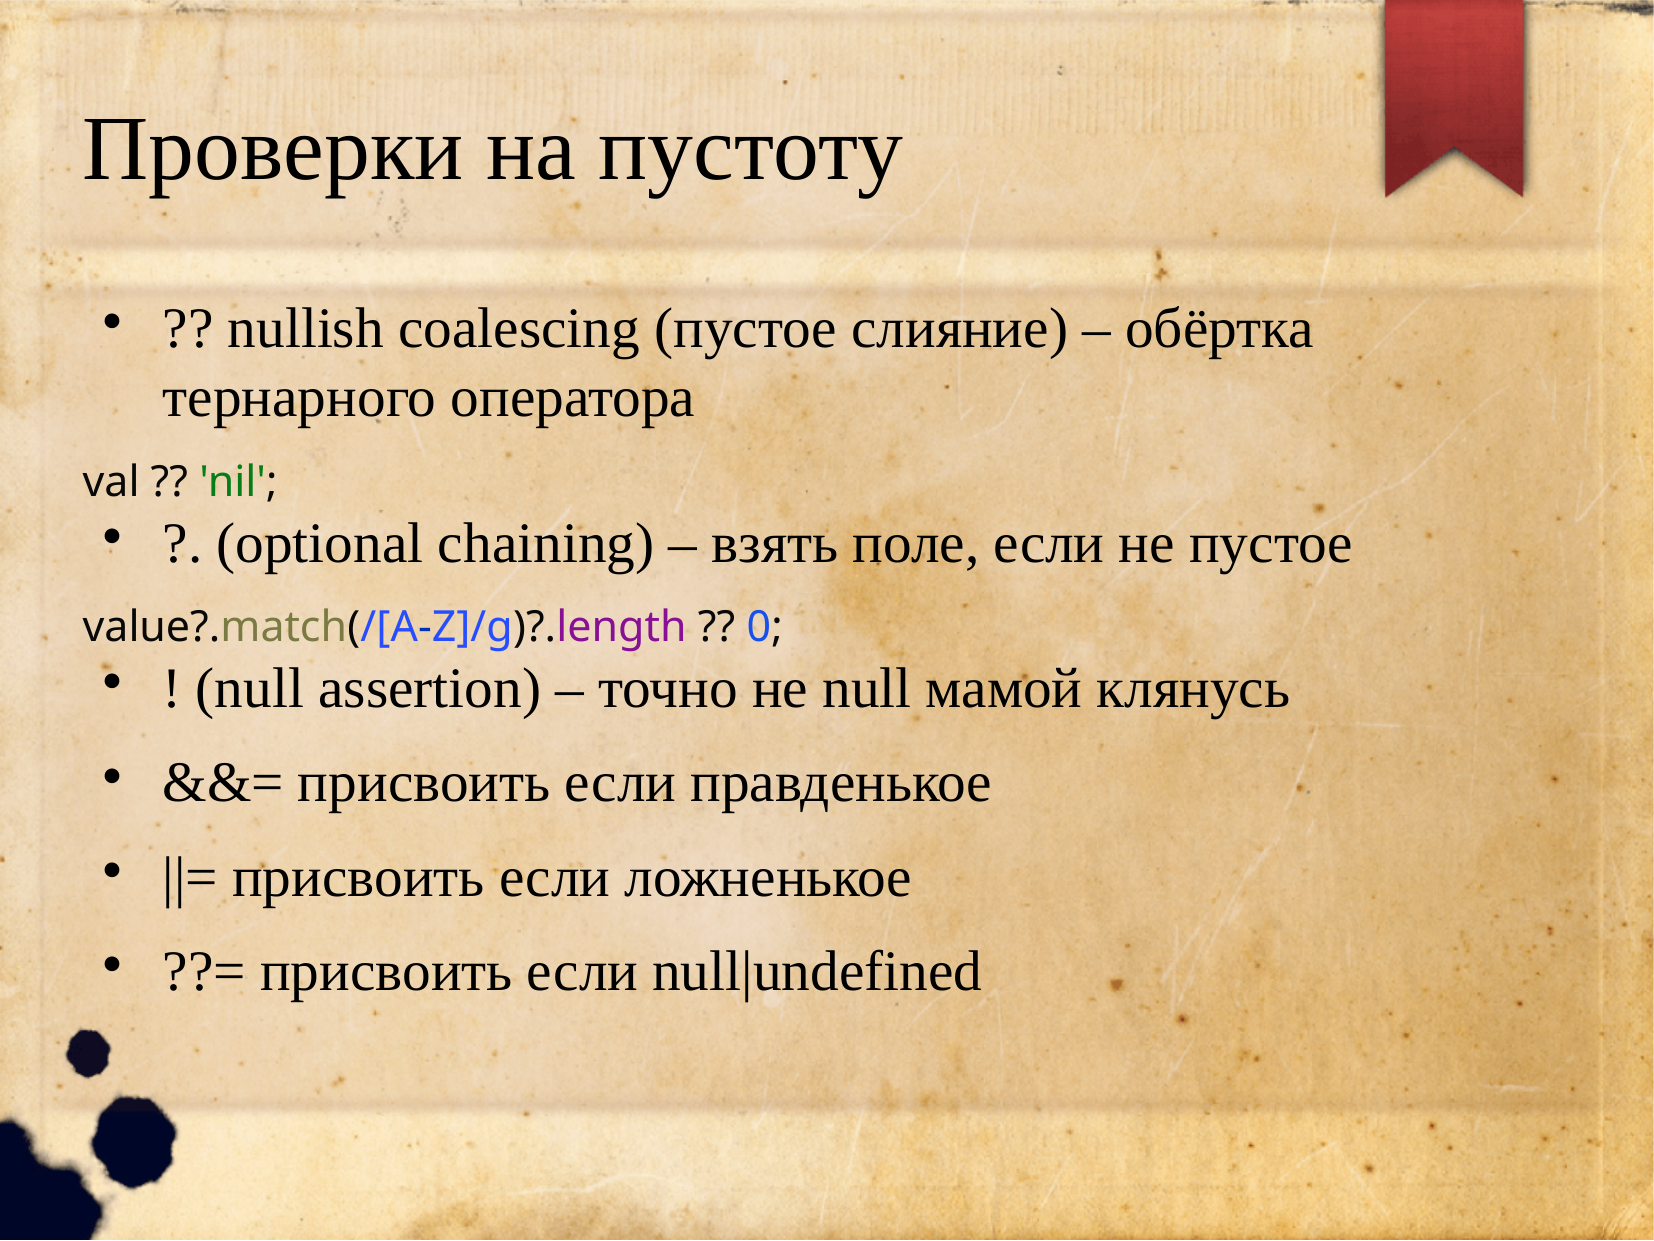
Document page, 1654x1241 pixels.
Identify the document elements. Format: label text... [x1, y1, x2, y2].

text_box Проверки на пустоту [82, 49, 1347, 237]
picture [0, 0, 1654, 1240]
text_box ?? nullish coalescing (пустое слияние) – обёртка тернарного оператора val ?? 'nil'; ?. (optional chaining) – взять поле, если не пустое value?.match(/[A-Z]/g)?.length ?? 0; ! (null assertion) – точно не null мамой клянусь &&= присвоить если правденькое ||= присвоить если ложненькое ??= присвоить если null|undefined [82, 290, 1538, 1010]
